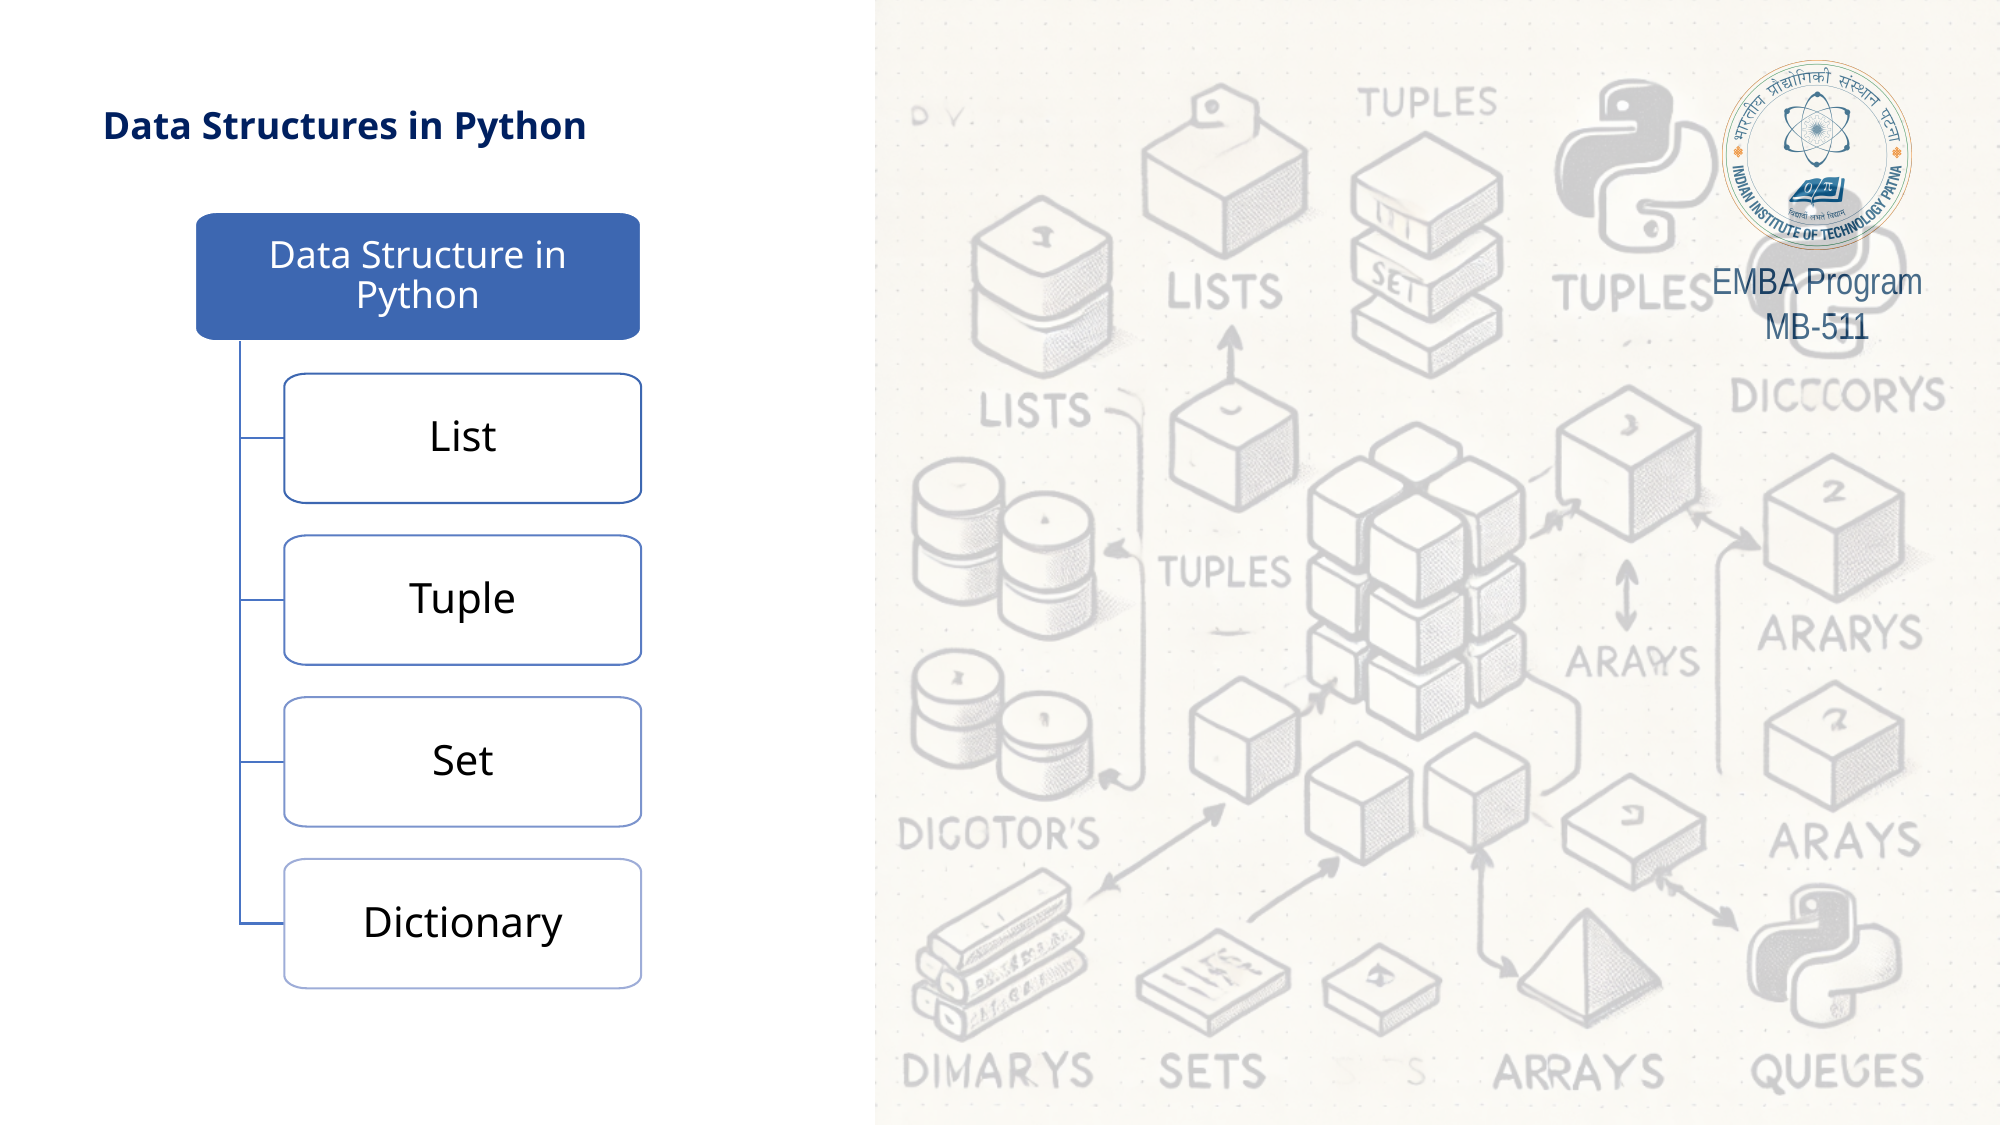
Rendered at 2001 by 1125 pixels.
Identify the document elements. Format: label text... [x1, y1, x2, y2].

text_box Data Structures in Python [87, 94, 874, 155]
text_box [195, 211, 642, 989]
picture [874, 0, 2000, 1125]
